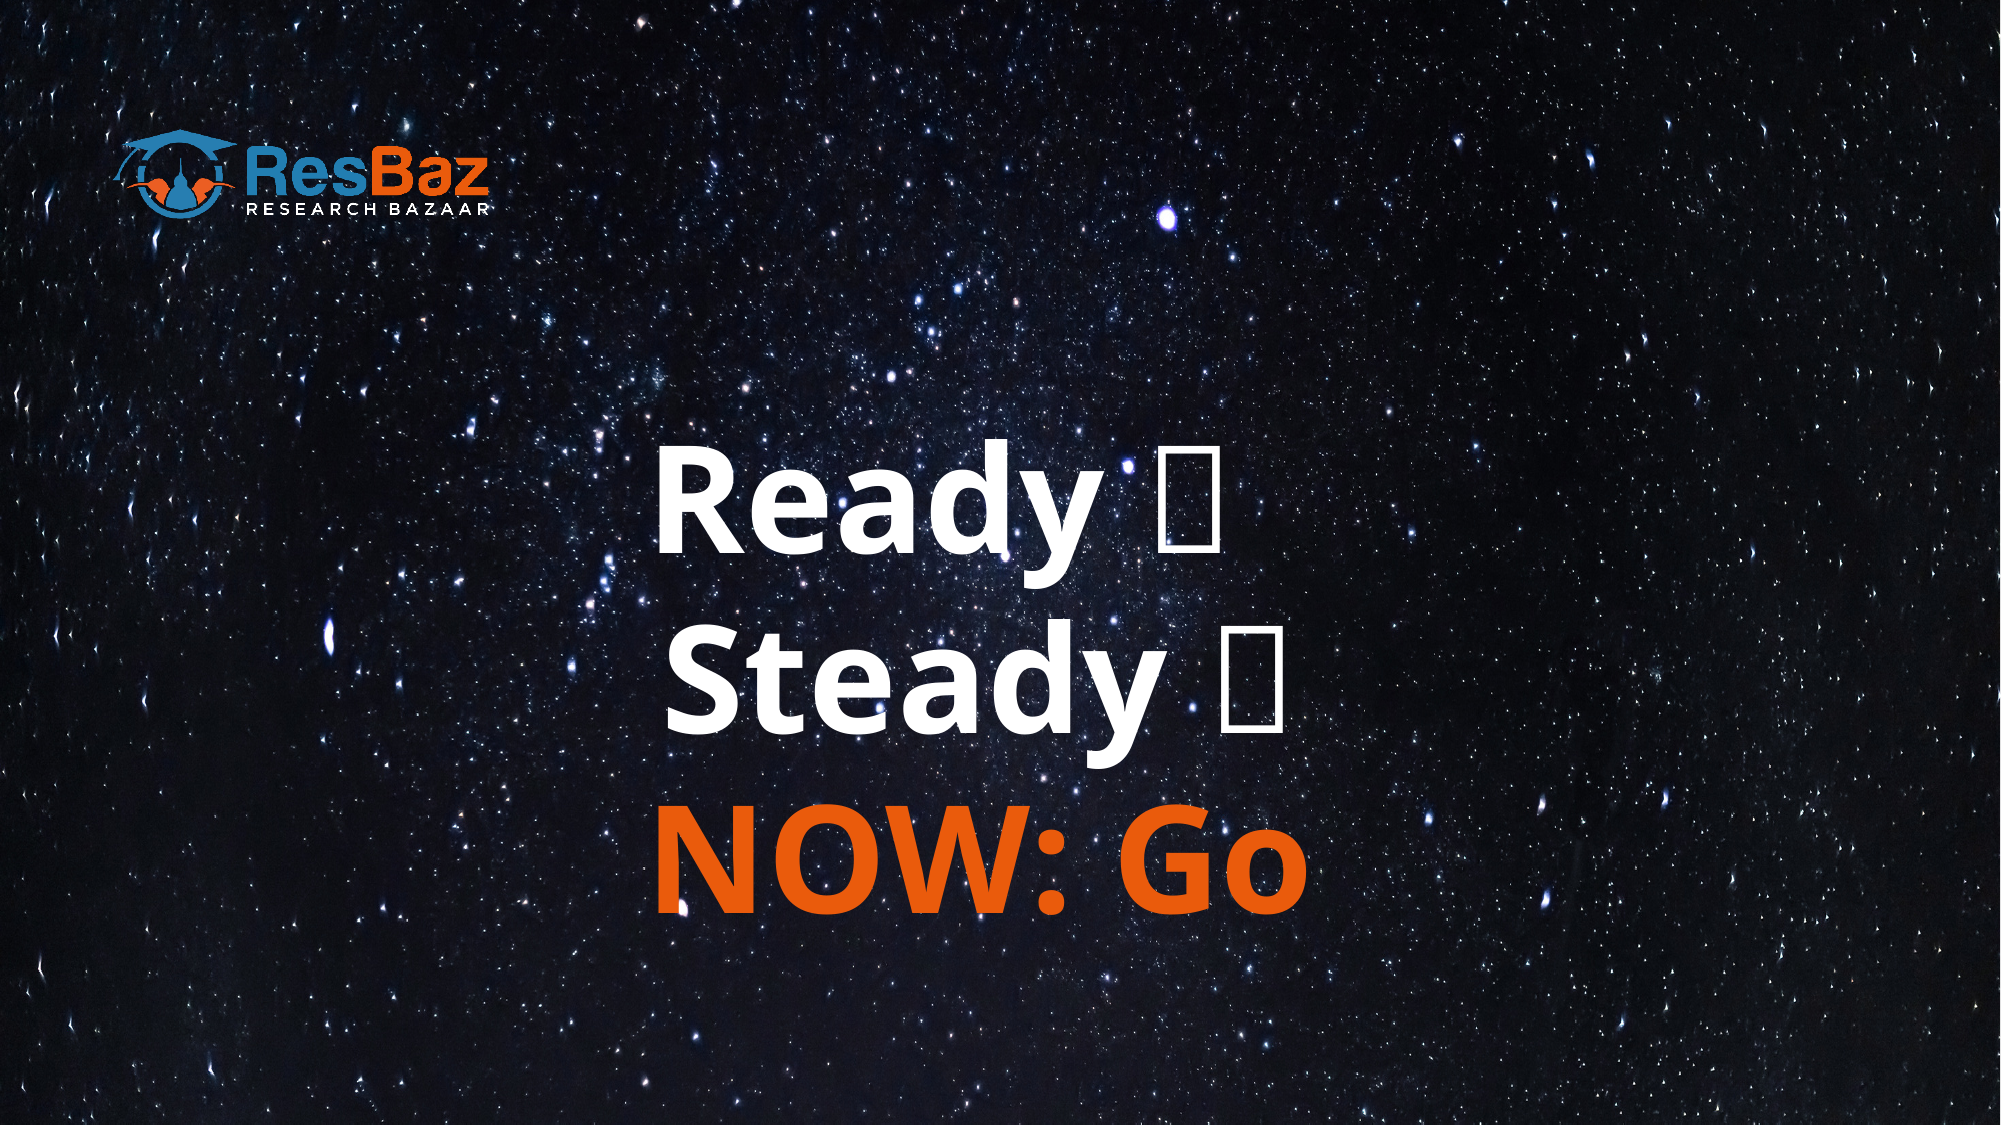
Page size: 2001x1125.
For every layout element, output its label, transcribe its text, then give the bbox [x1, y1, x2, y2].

list Ready ✅ Steady ✅ NOW: Go [112, 319, 1847, 1028]
picture [0, 0, 2001, 1125]
